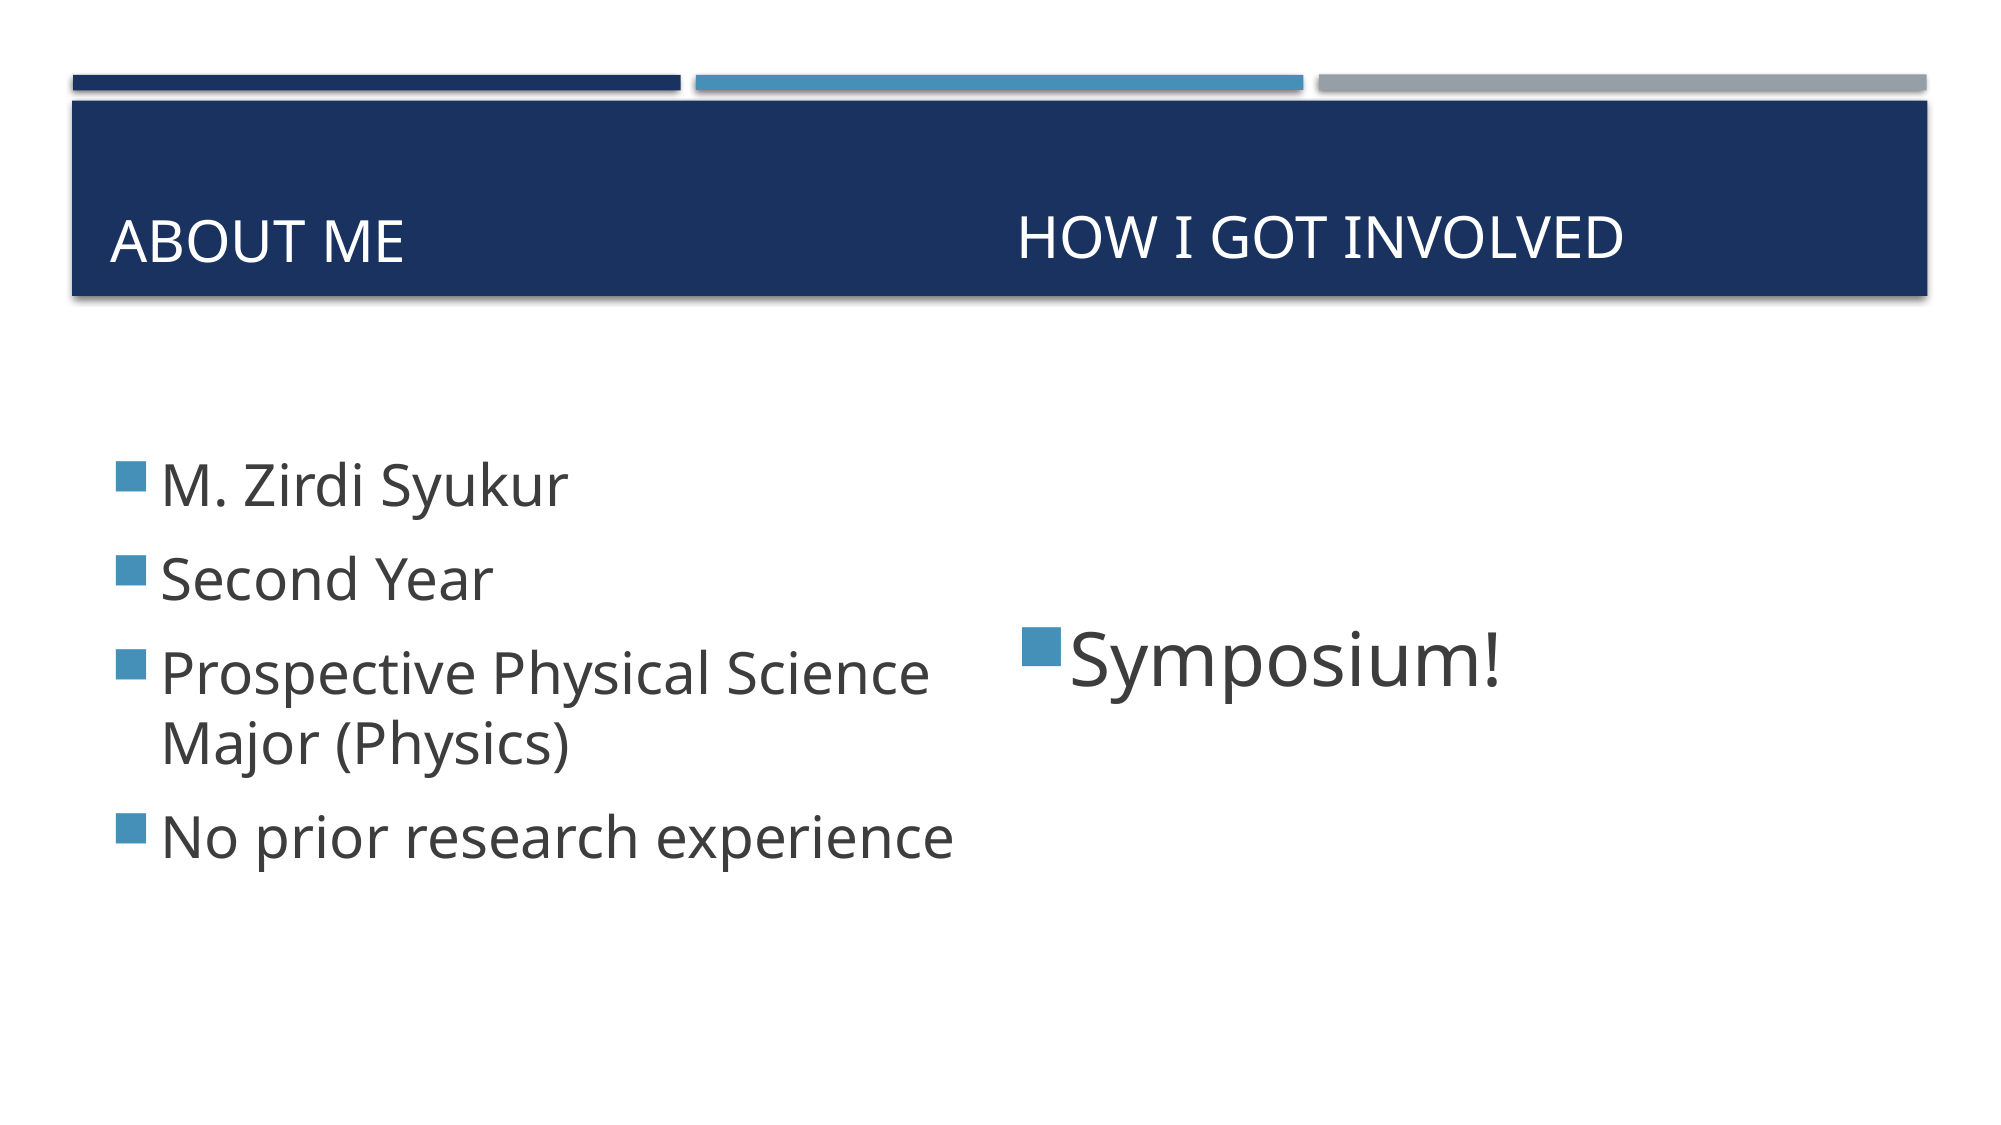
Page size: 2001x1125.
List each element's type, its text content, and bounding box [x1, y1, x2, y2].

text_box Symposium! [999, 354, 1905, 958]
title About Me [95, 115, 1000, 282]
text_box About Me [257, 267, 2000, 434]
list M. Zirdi Syukur Second Year Prospective Physical Science Major (Physics) No prior research experience [95, 357, 1000, 962]
text_box How I got involved [1001, 111, 1907, 279]
